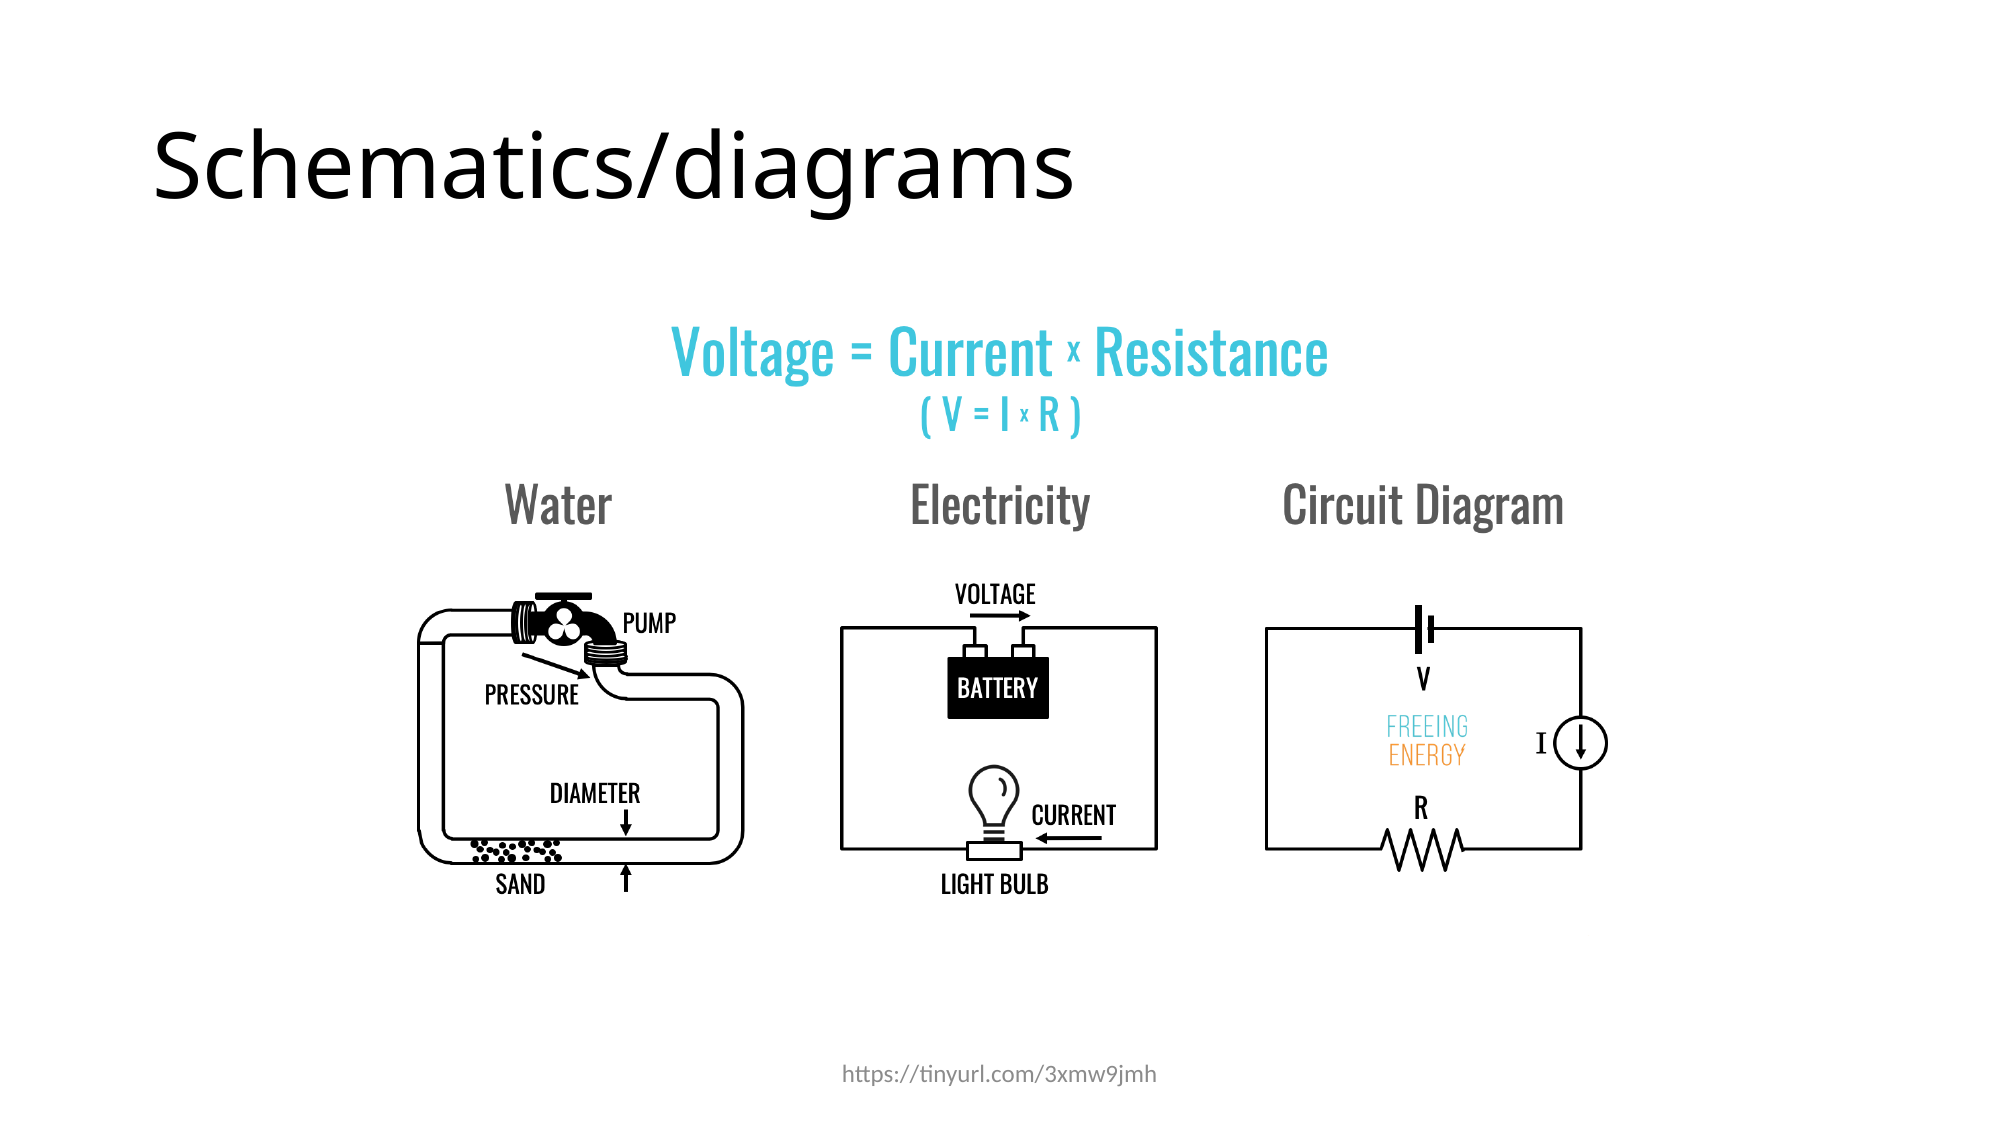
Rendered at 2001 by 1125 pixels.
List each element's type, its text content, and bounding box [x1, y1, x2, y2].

footer https://tinyurl.com/3xmw9jmh [662, 1042, 1338, 1103]
title Schematics/diagrams [137, 59, 1863, 278]
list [365, 277, 1635, 992]
